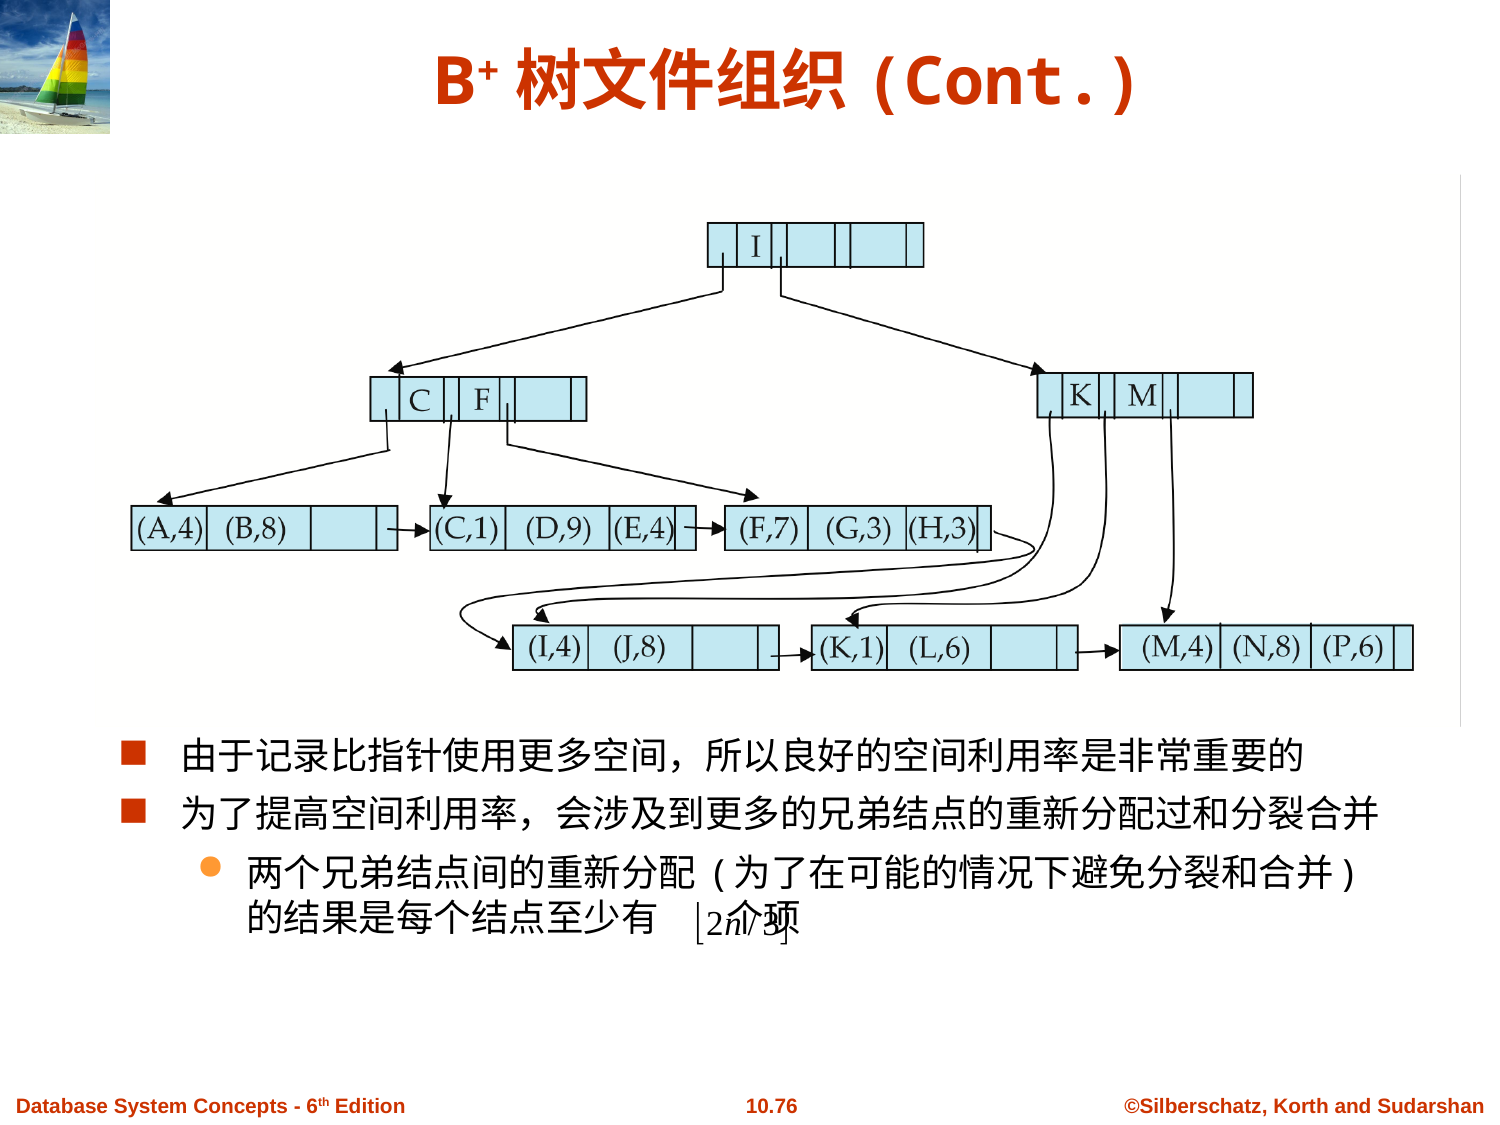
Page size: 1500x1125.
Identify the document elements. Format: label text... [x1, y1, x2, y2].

list 由于记录比指针使用更多空间，所以良好的空间利用率是非常重要的 为了提高空间利用率，会涉及到更多的兄弟结点的重新分配过和分裂合并 两个兄弟结点间的重新分配 (为了在可能的情况下避免分裂和合并) 的结果是每个结点至少有 个项 [109, 737, 1397, 1044]
picture [0, 0, 110, 134]
picture [94, 171, 1463, 728]
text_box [688, 899, 797, 954]
title B+树文件组织(Cont.) [126, 25, 1451, 126]
